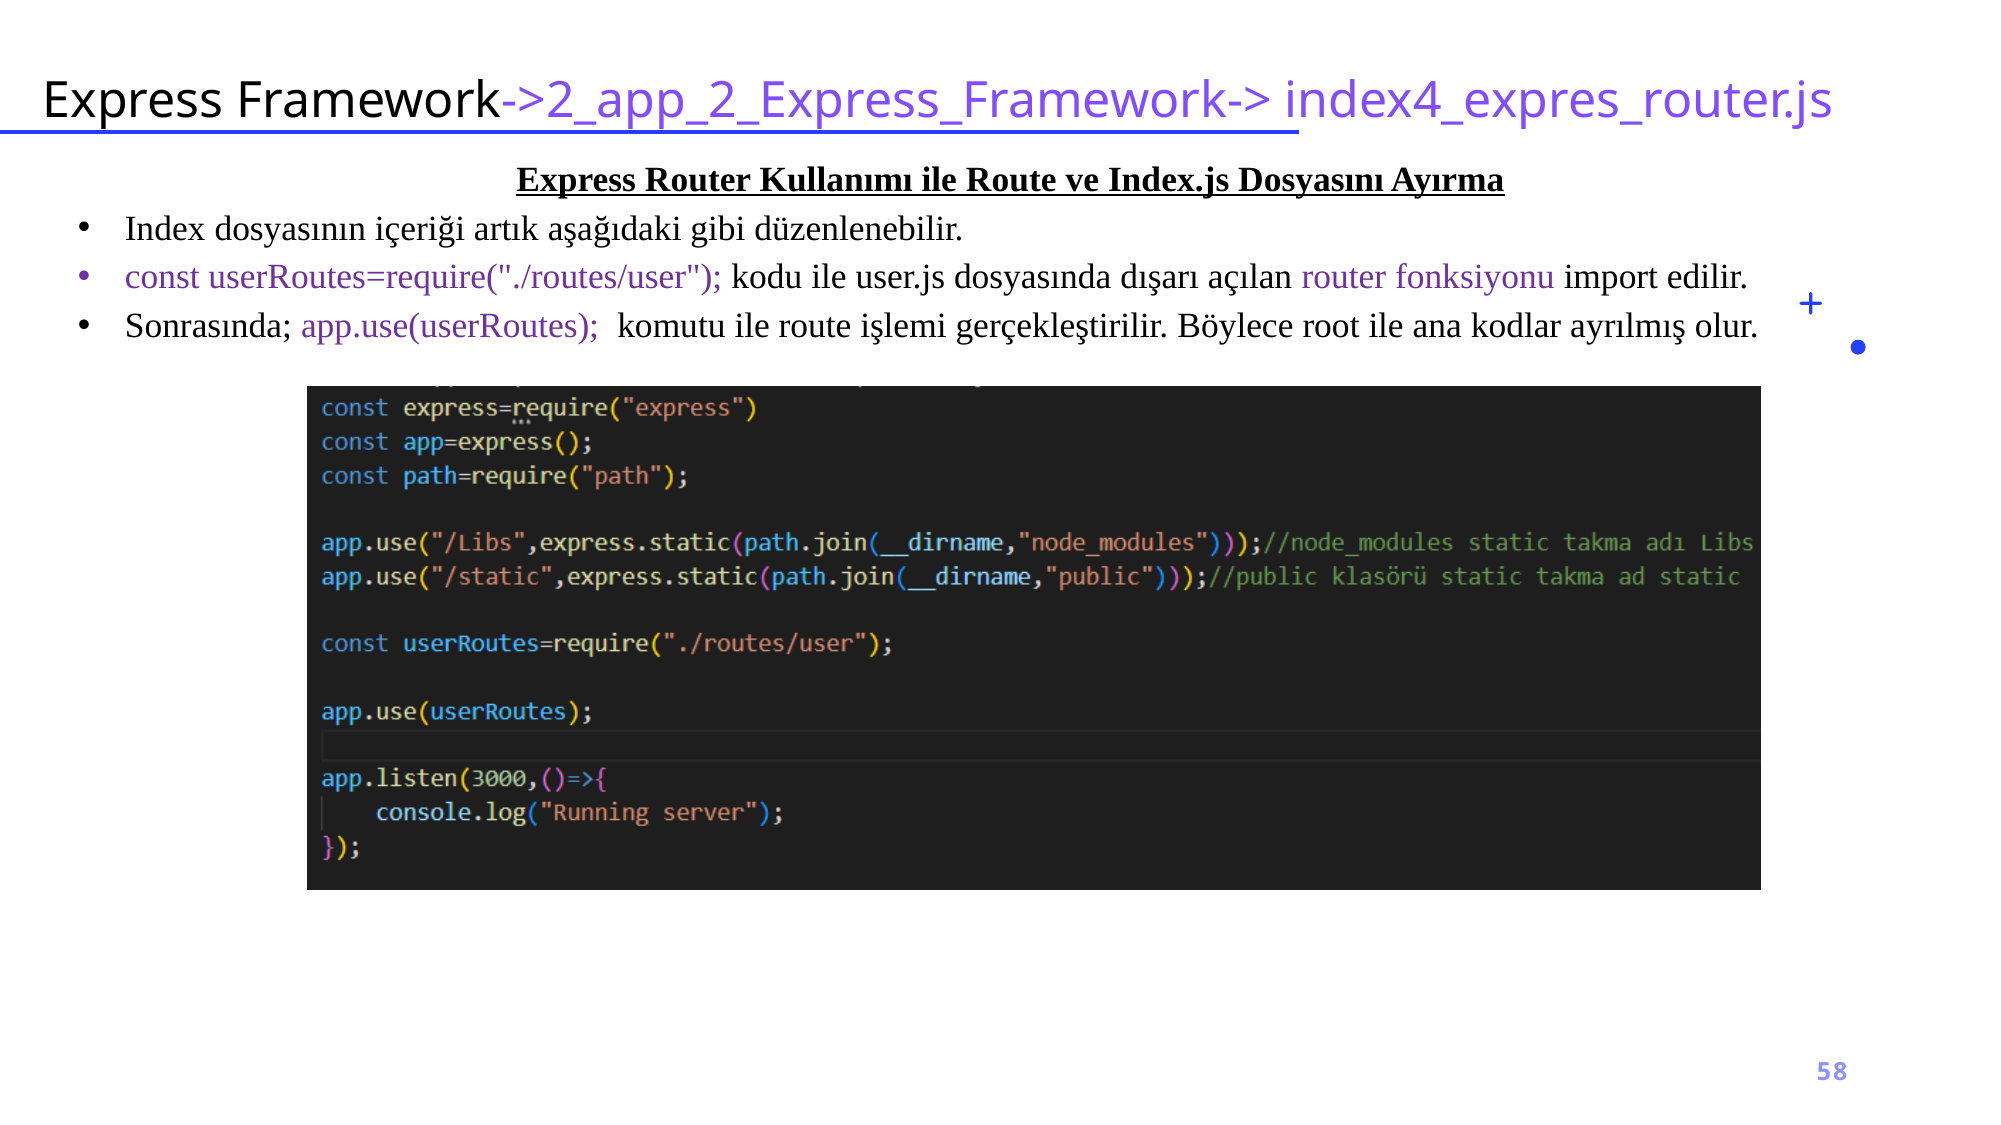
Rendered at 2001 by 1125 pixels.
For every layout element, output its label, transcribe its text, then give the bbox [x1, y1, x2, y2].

picture [307, 386, 1761, 890]
slide_number 58 [1412, 1042, 1863, 1103]
title Express Framework->2_app_2_Express_Framework-> index4_expres_router.js [0, 42, 1877, 137]
list Express Router Kullanımı ile Route ve Index.js Dosyasını Ayırma Index dosyasının içeriği artık aşağıdaki gibi düzenlenebilir. const userRoutes=require("./routes/user"); kodu ile user.js dosyasında dışarı açılan router fonksiyonu import edilir. Sonrasında; app.use(userRoutes); komutu ile route işlemi gerçekleştirilir. Böylece root ile ana kodlar ayrılmış olur. [62, 153, 1959, 1016]
